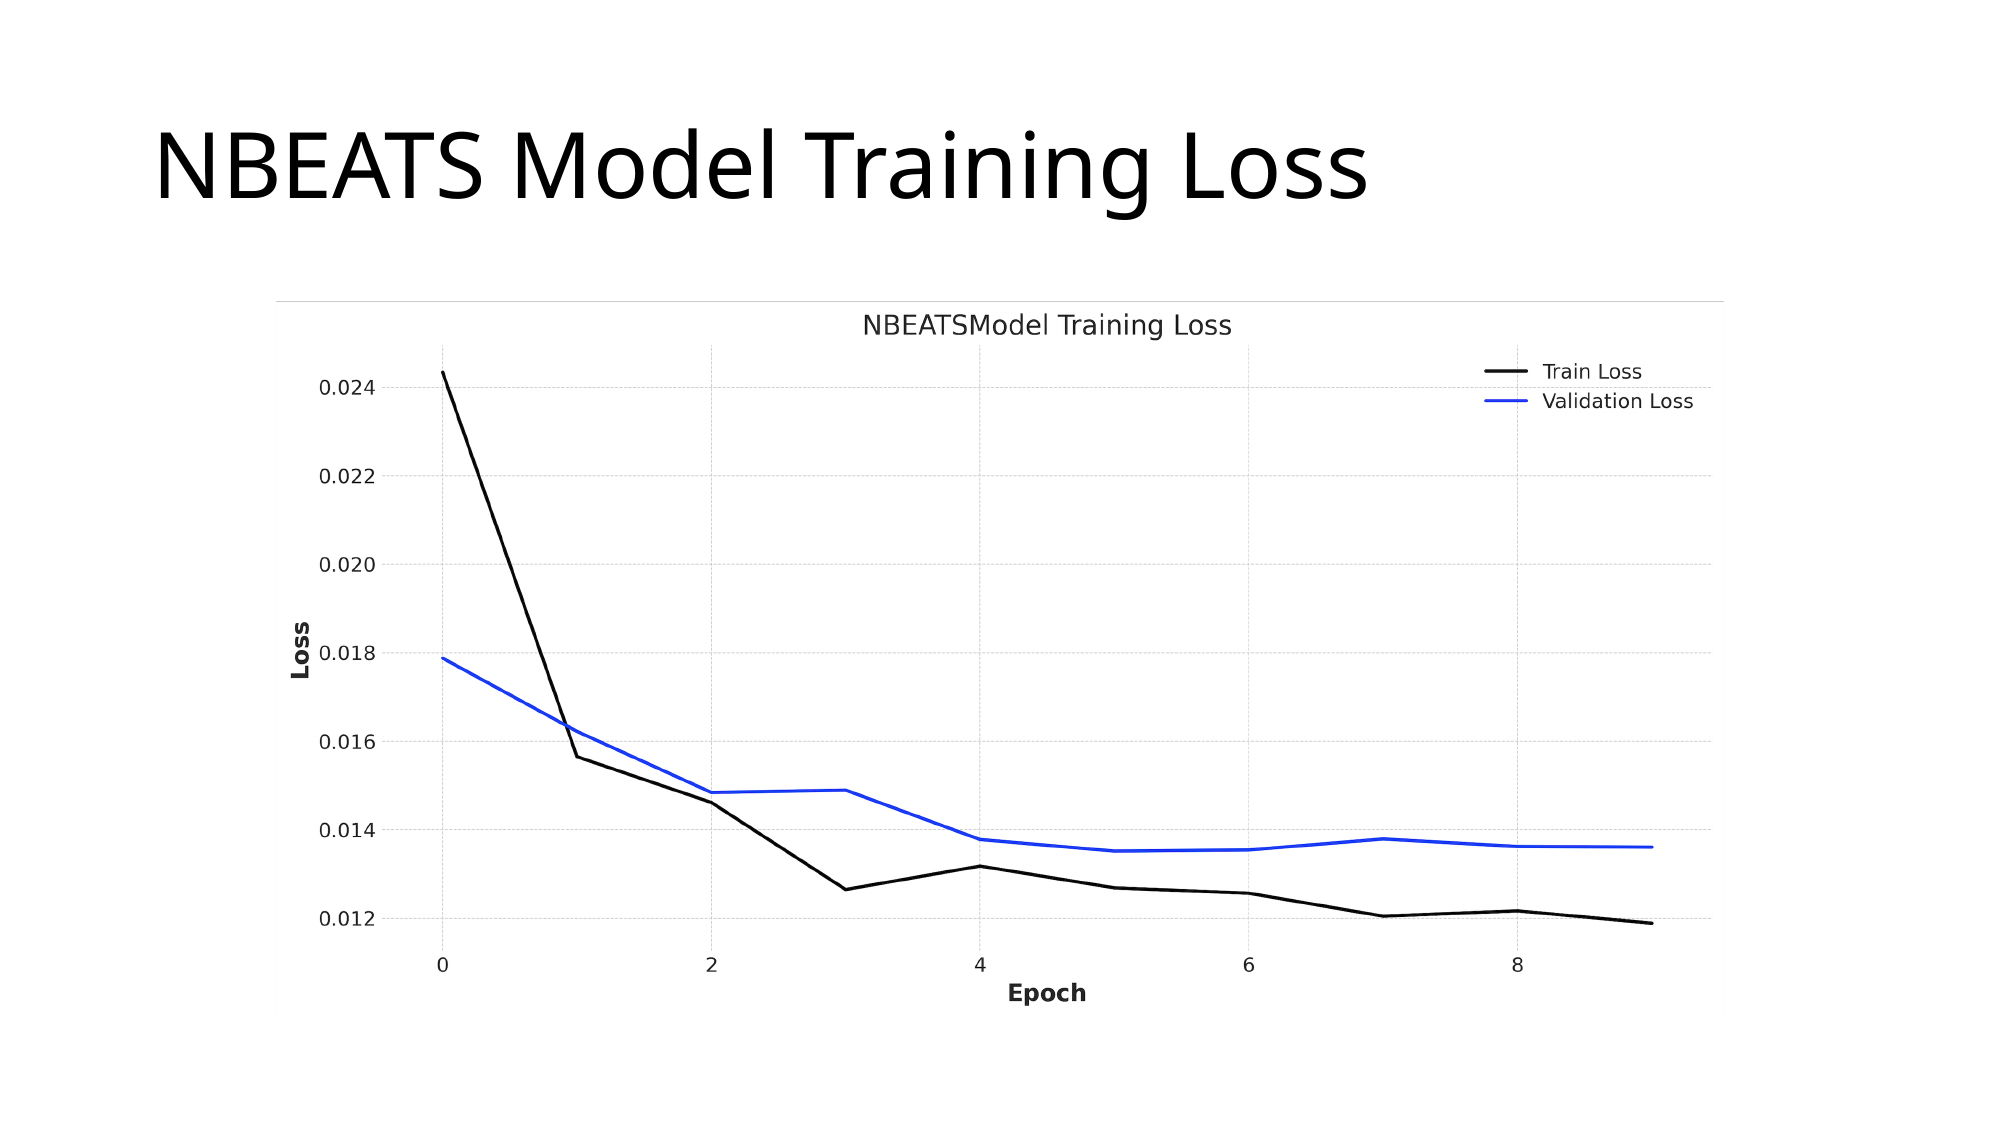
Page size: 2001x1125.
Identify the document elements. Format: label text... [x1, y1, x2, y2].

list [276, 300, 1724, 1016]
title NBEATS Model Training Loss [137, 59, 1863, 278]
